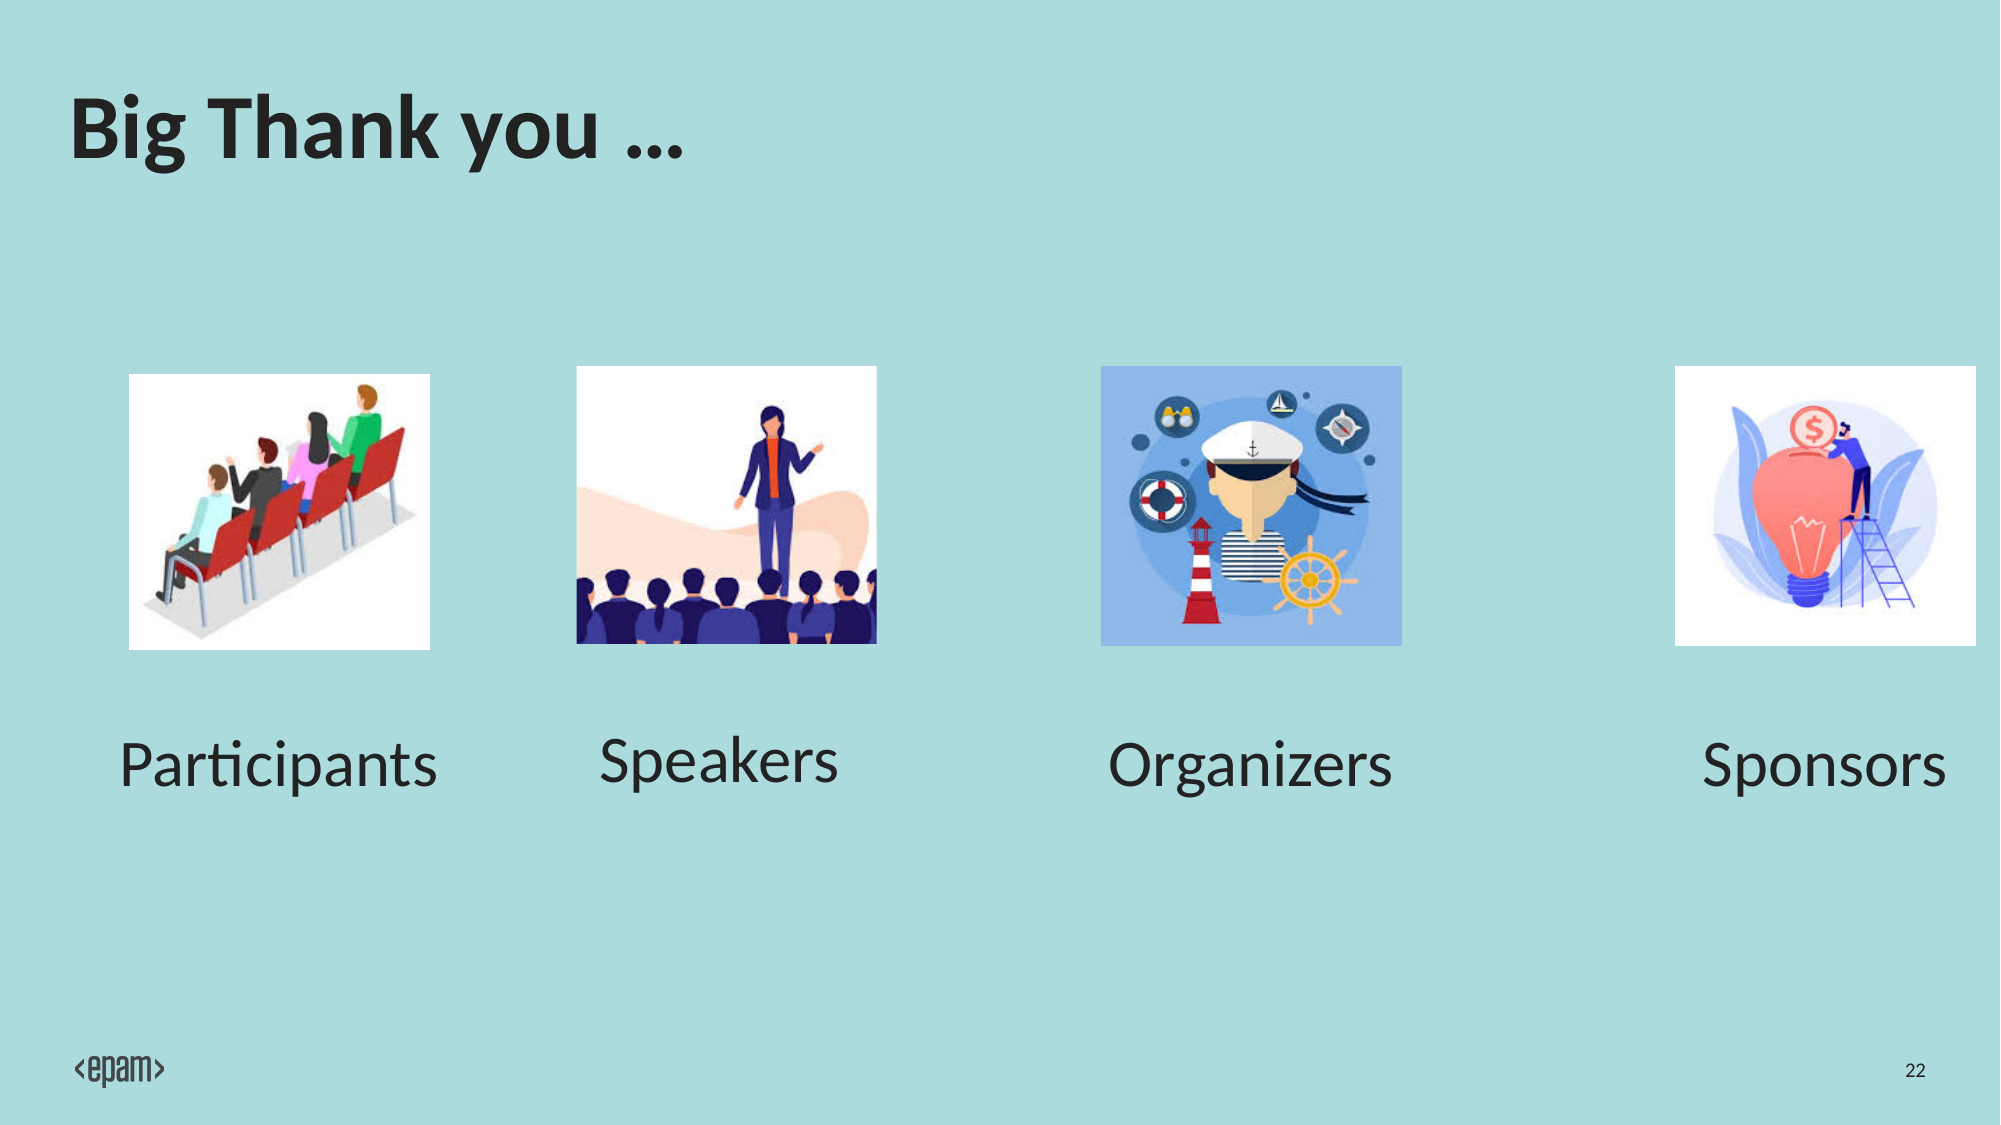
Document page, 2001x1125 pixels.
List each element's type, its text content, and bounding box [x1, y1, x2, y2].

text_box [1076, 366, 1426, 801]
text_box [104, 374, 454, 801]
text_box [1650, 366, 2000, 801]
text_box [544, 366, 895, 797]
picture [75, 1056, 164, 1088]
text_box Big Thank you … [54, 59, 917, 256]
